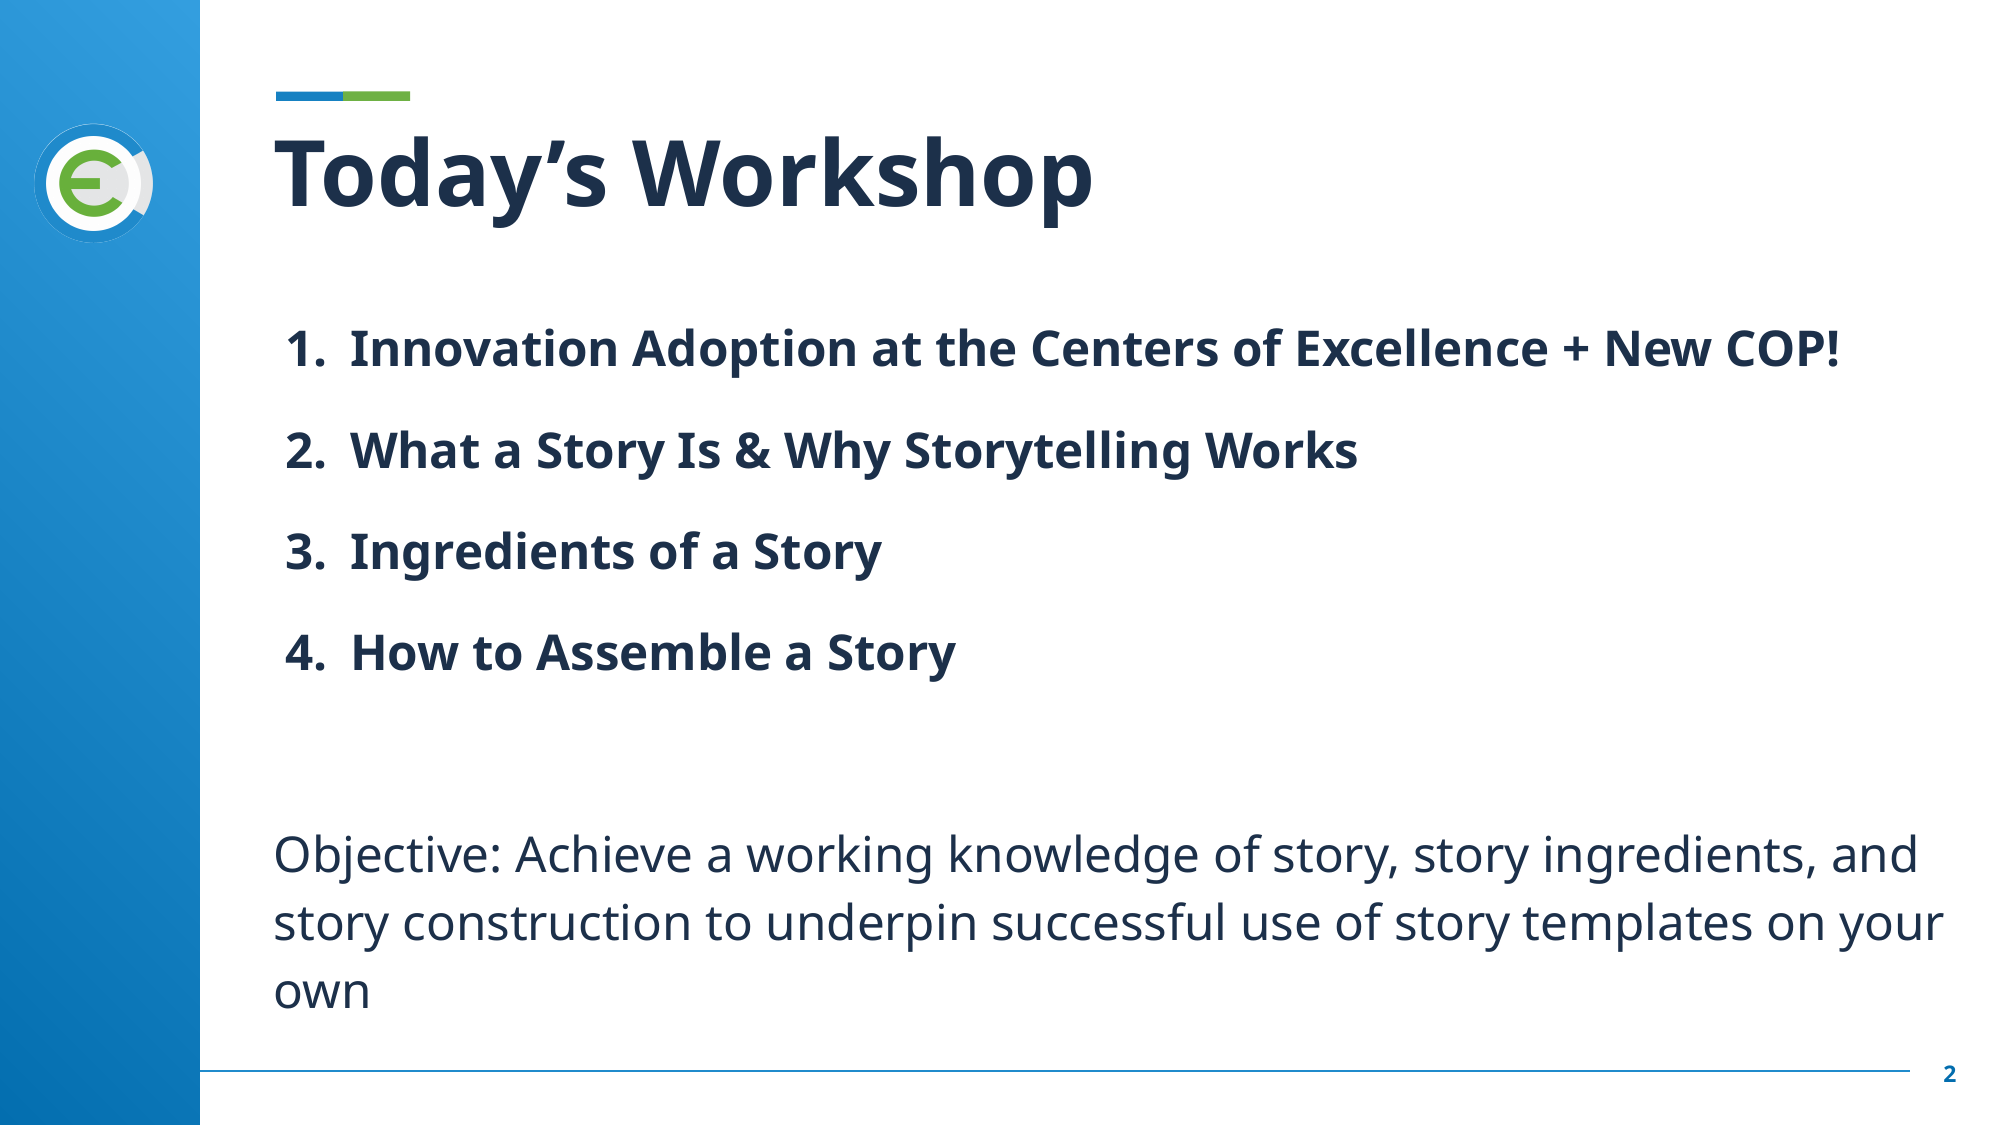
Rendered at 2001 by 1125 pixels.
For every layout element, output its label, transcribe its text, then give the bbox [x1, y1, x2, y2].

title Today’s Workshop [258, 120, 1699, 305]
list Innovation Adoption at the Centers of Excellence + New COP! What a Story Is & Why Storytelling Works Ingredients of a Story How to Assemble a Story Objective: Achieve a working knowledge of story, story ingredients, and story construction to underpin successful use of story templates on your own [258, 316, 1984, 1031]
picture [26, 116, 161, 251]
